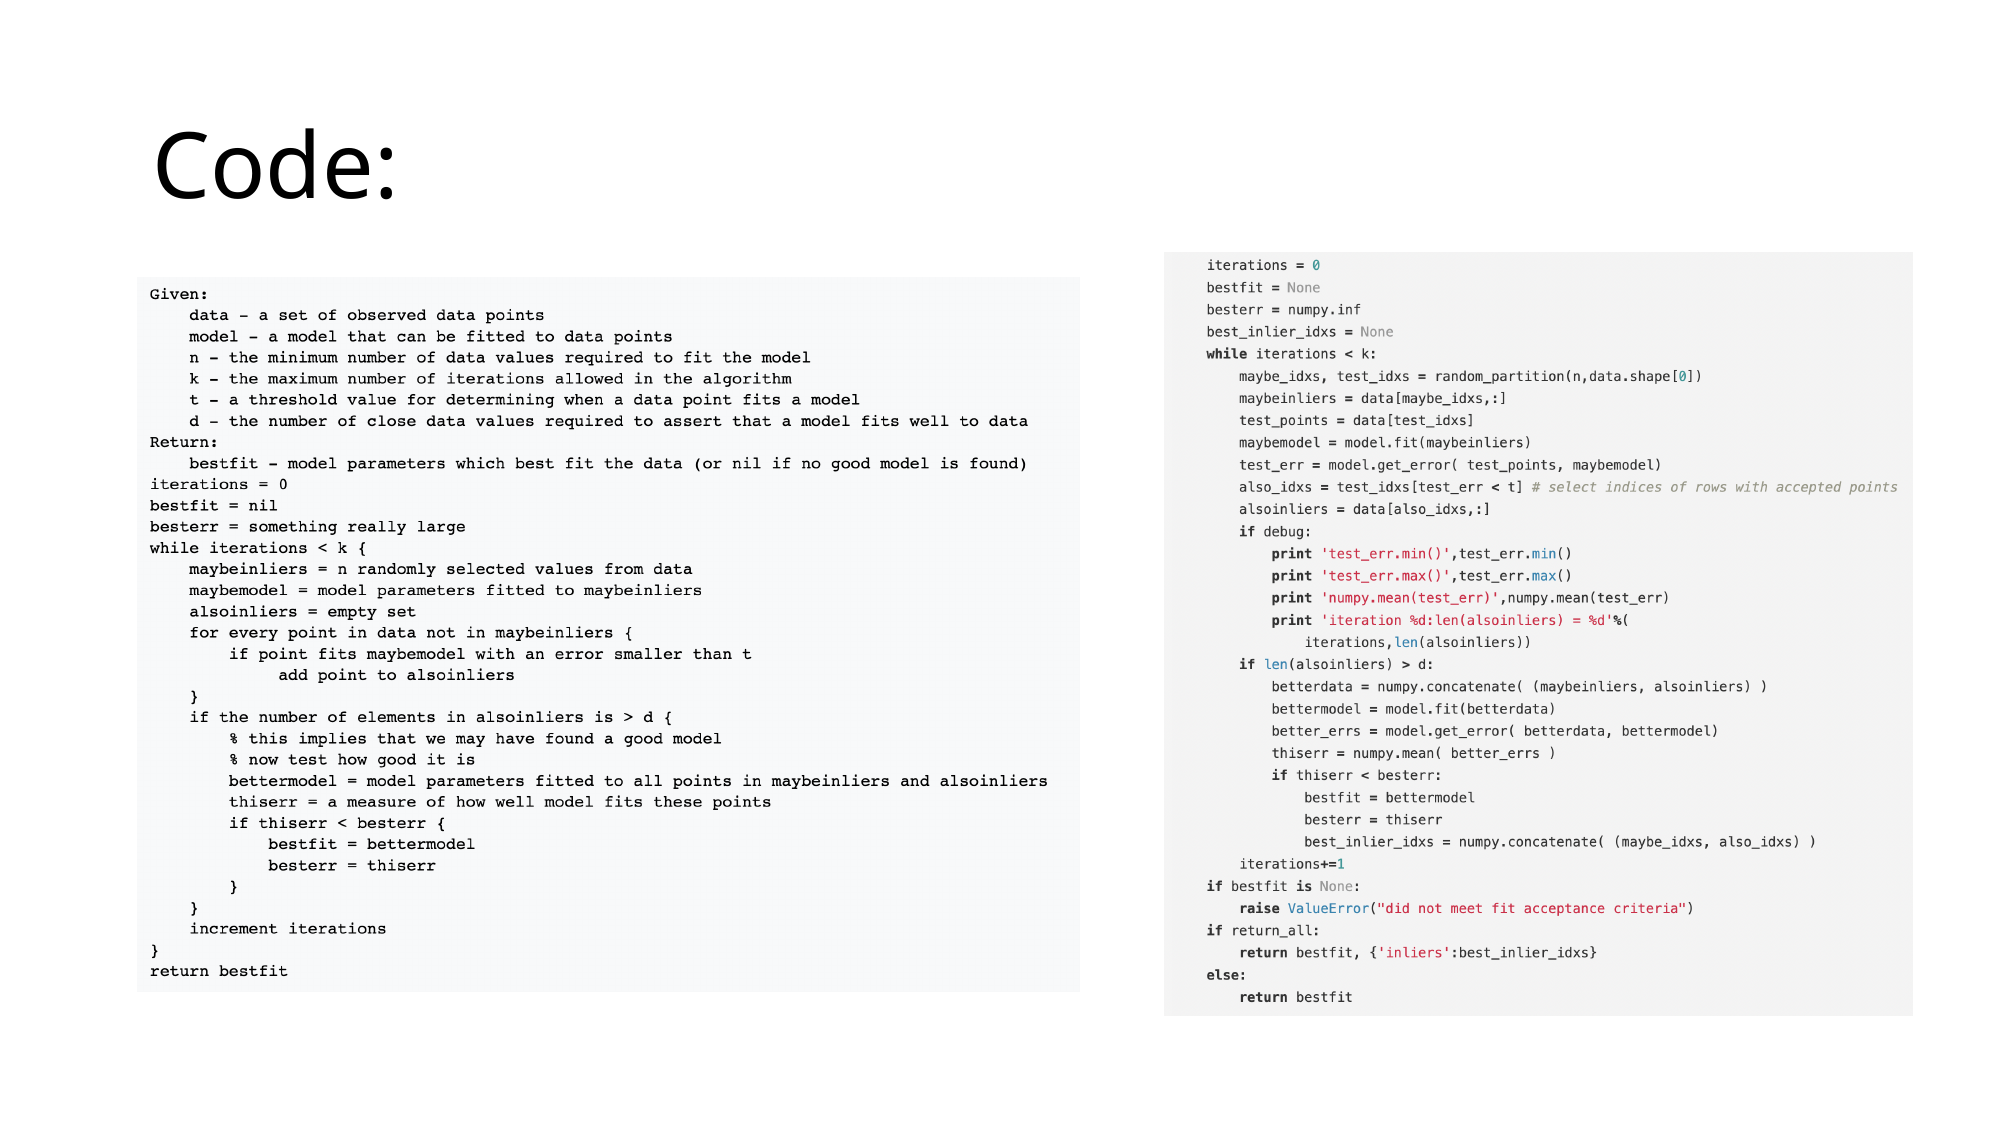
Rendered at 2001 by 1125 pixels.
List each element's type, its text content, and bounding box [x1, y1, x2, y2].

title Code: [137, 59, 1863, 278]
picture [1164, 252, 1913, 1016]
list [137, 277, 1080, 992]
